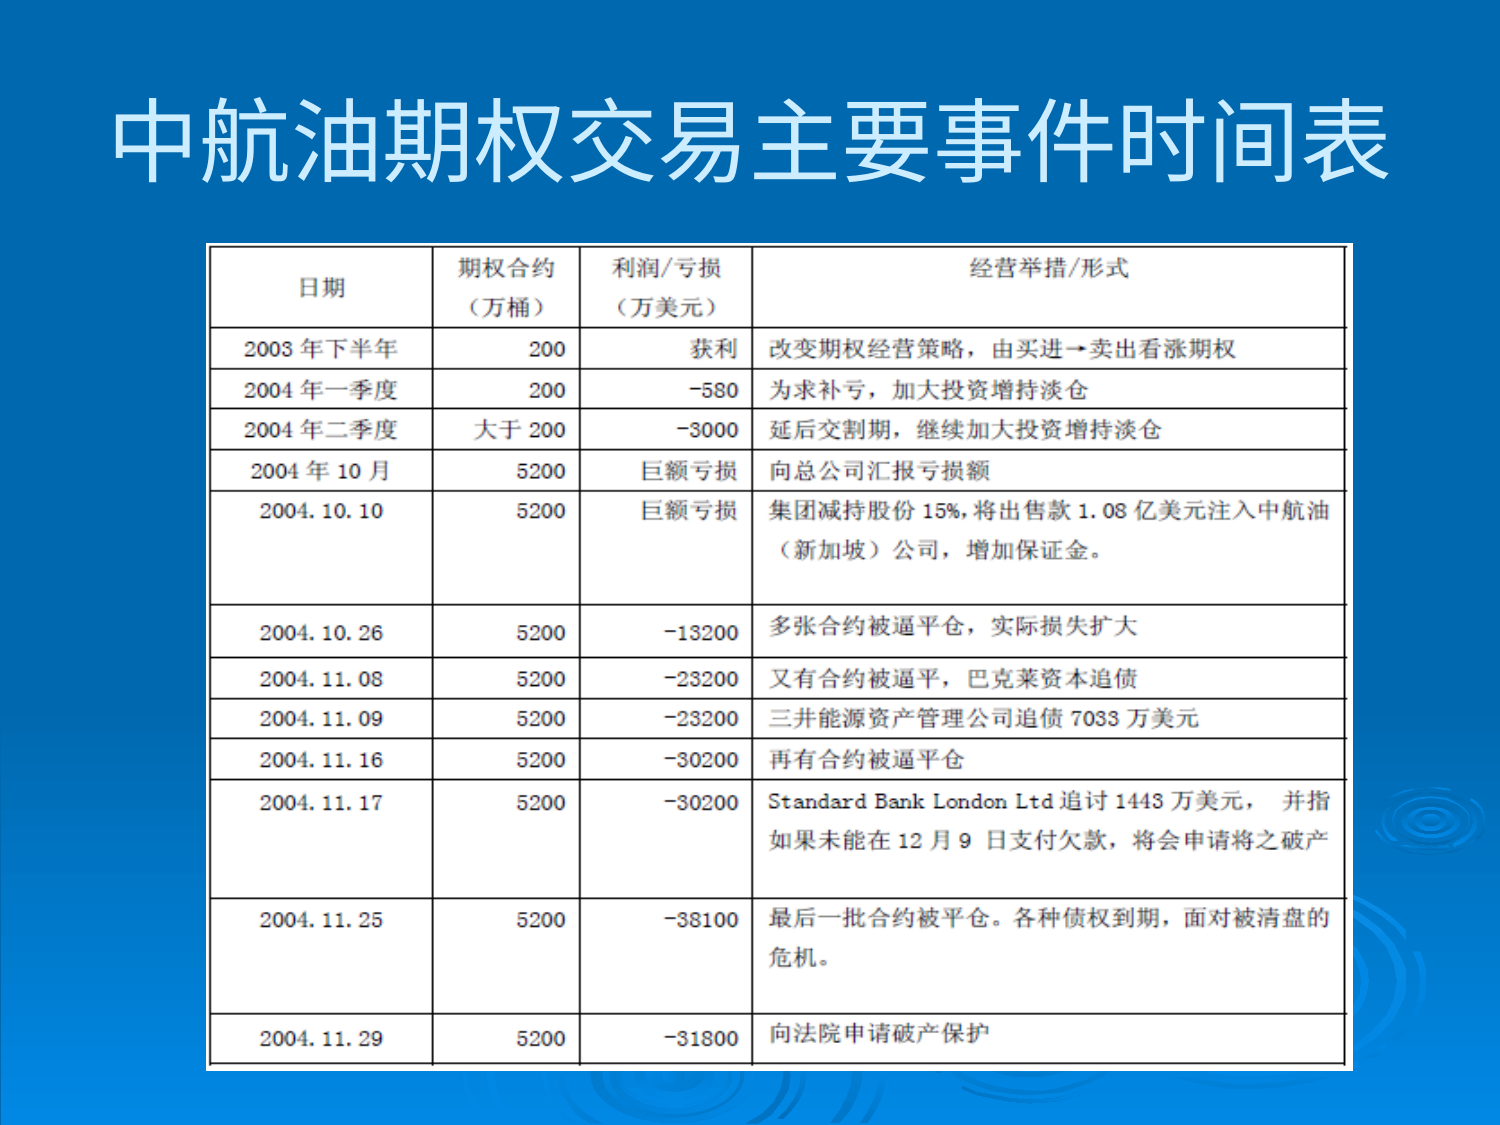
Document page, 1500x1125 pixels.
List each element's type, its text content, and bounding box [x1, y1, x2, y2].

title 中航油期权交易主要事件时间表 [74, 45, 1426, 233]
picture [206, 243, 1353, 1071]
